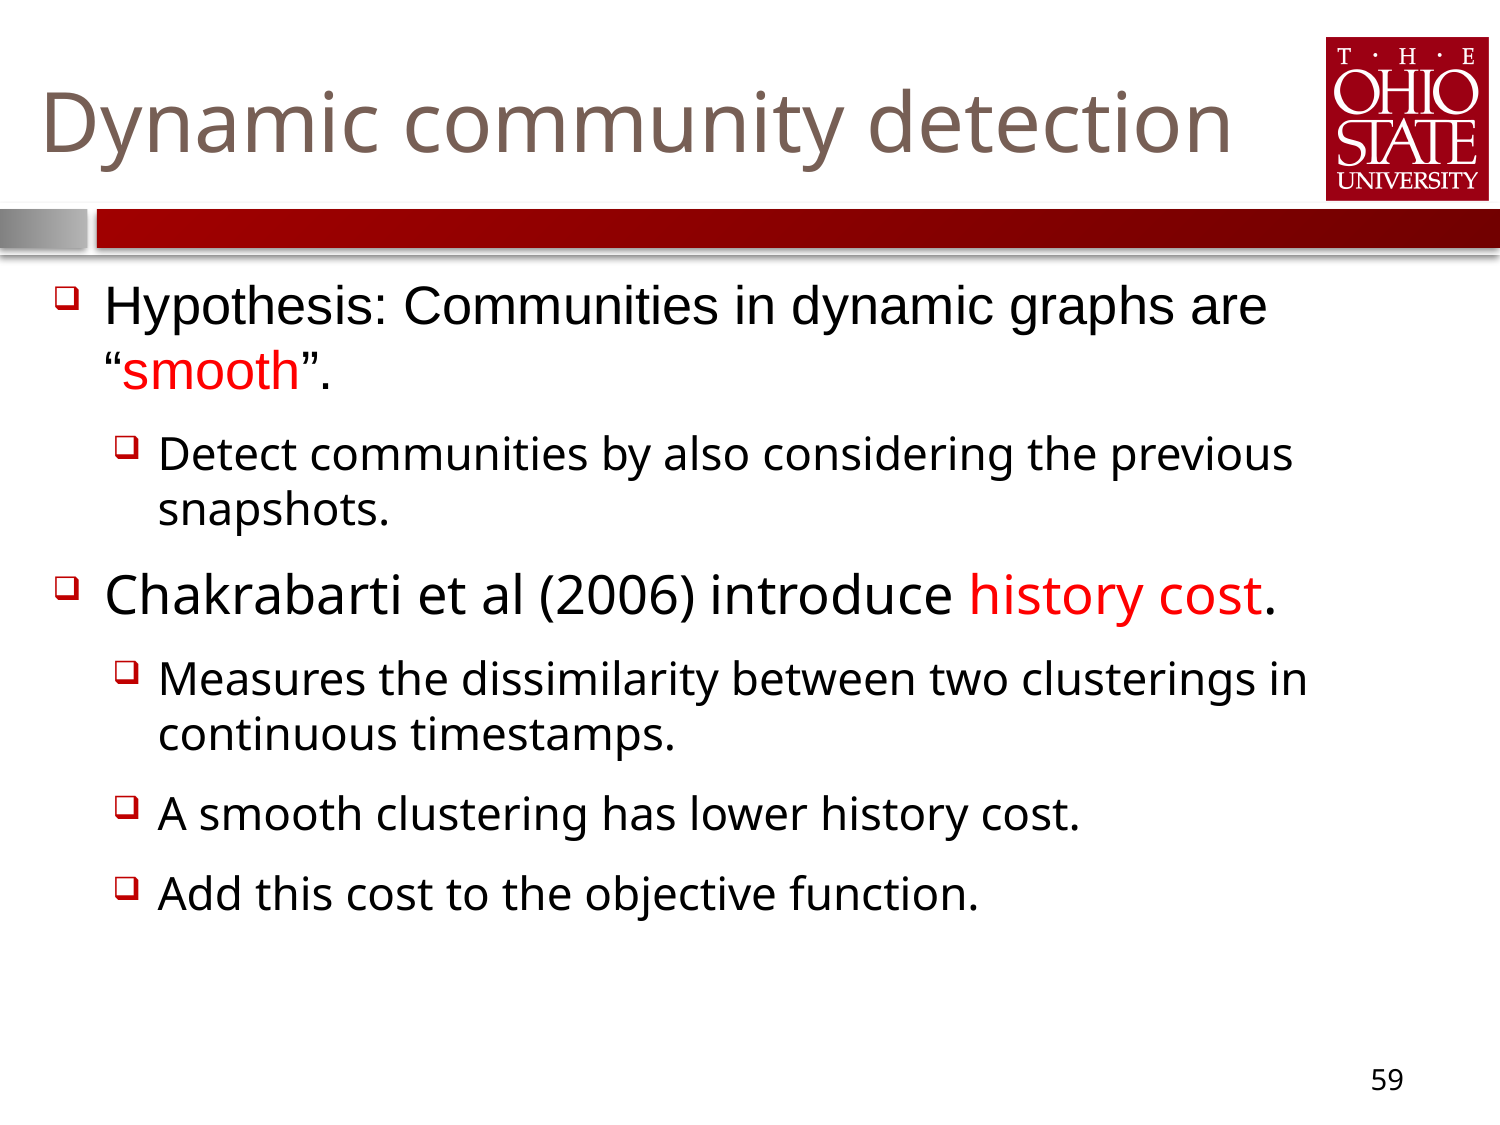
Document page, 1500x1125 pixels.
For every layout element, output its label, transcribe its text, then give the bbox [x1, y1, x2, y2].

picture [1439, 37, 1489, 201]
title Dynamic community detection [24, 37, 1439, 201]
list Hypothesis: Communities in dynamic graphs are “smooth”. Detect communities by also considering the previous snapshots. Chakrabarti et al (2006) introduce history cost. Measures the dissimilarity between two clusterings in continuous timestamps. A smooth clustering has lower history cost. Add this cost to the objective function. [37, 262, 1439, 1051]
